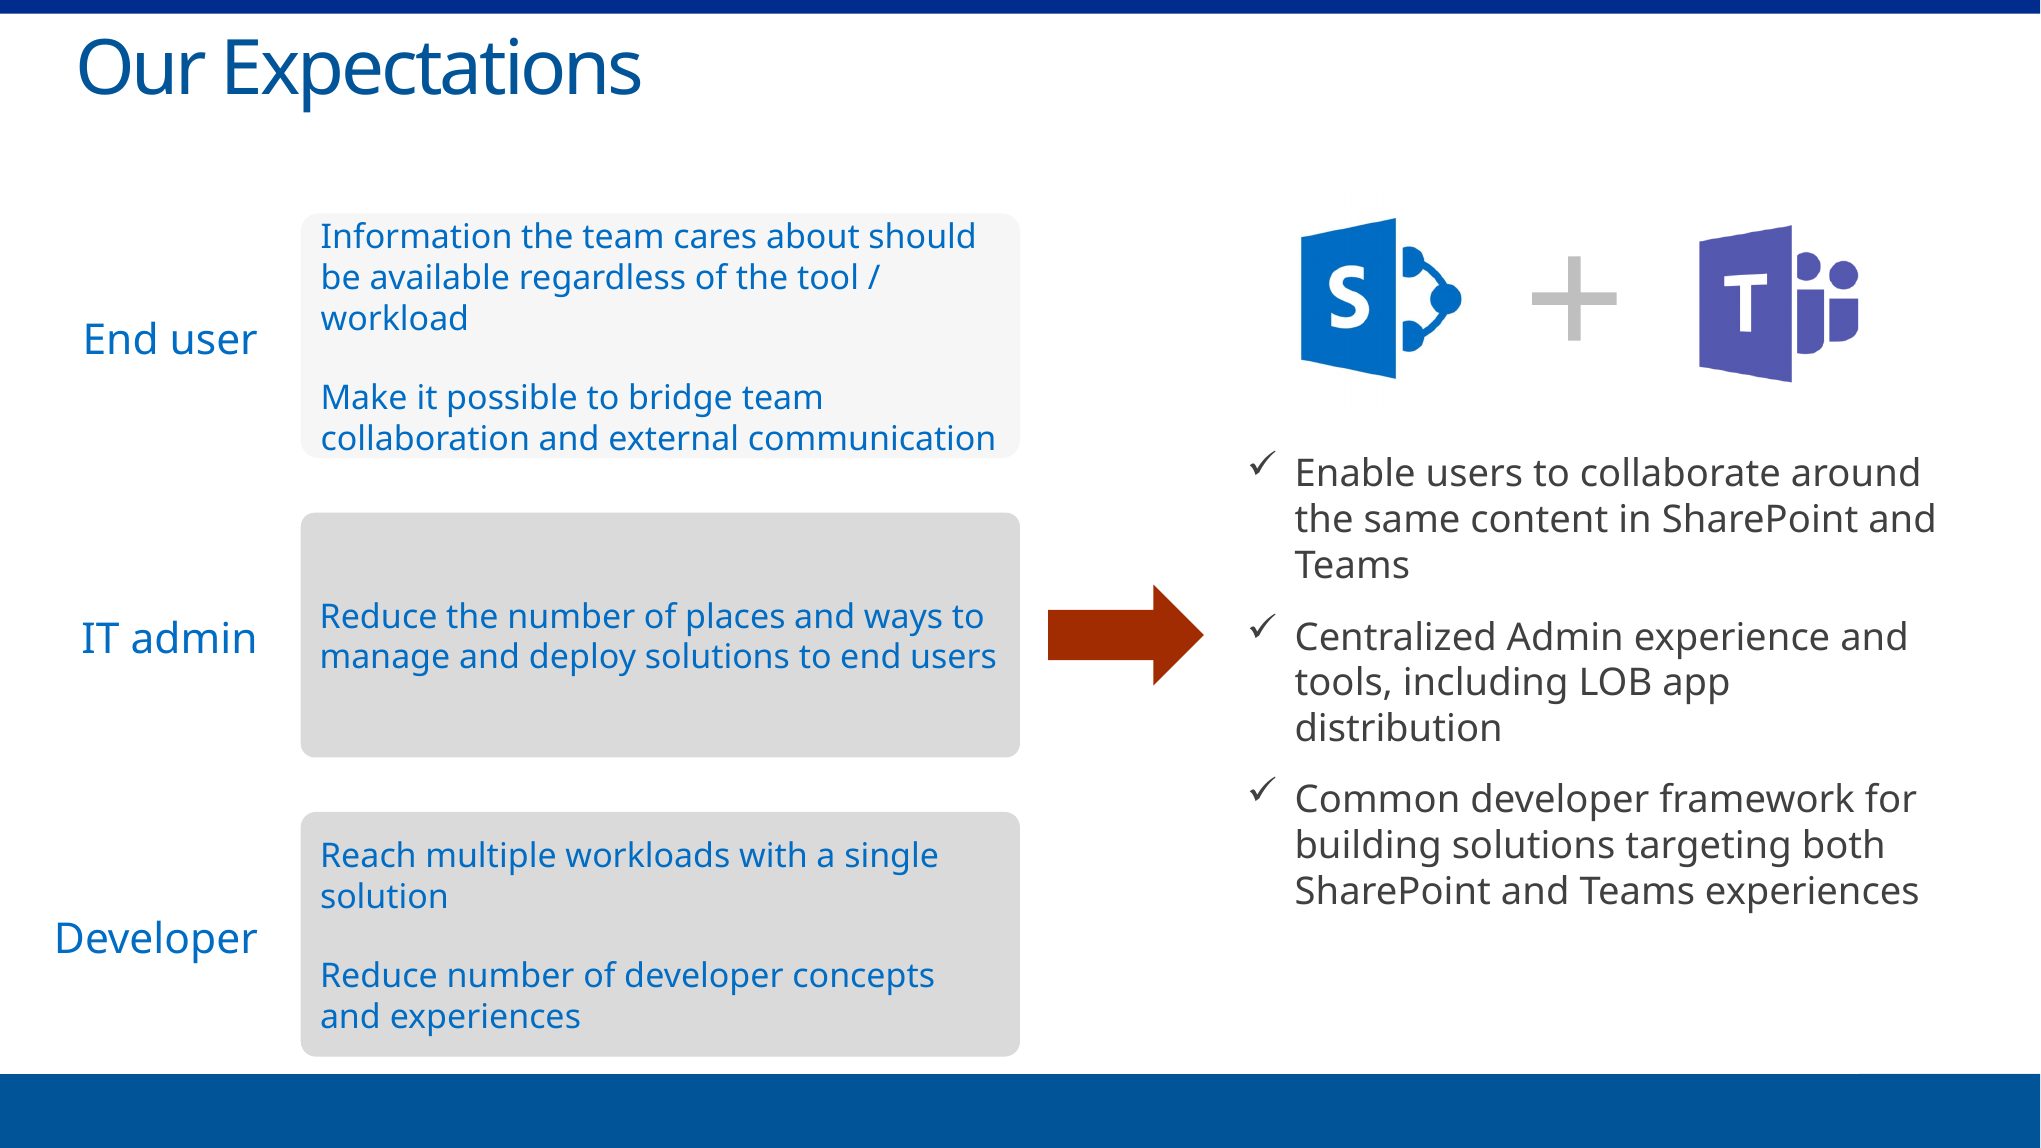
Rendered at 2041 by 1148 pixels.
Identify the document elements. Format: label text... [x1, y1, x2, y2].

picture [1267, 188, 1488, 409]
text_box Enable users to collaborate around the same content in SharePoint and Teams Centralized Admin experience and tools, including LOB app distribution Common developer framework for building solutions targeting both SharePoint and Teams experiences [1232, 441, 1953, 920]
text_box [1047, 583, 1205, 687]
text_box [22, 811, 1021, 1057]
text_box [44, 512, 1021, 758]
picture [1643, 177, 1910, 420]
title Our Expectations [51, 13, 2010, 100]
text_box [1531, 256, 1617, 342]
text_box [44, 213, 1021, 459]
